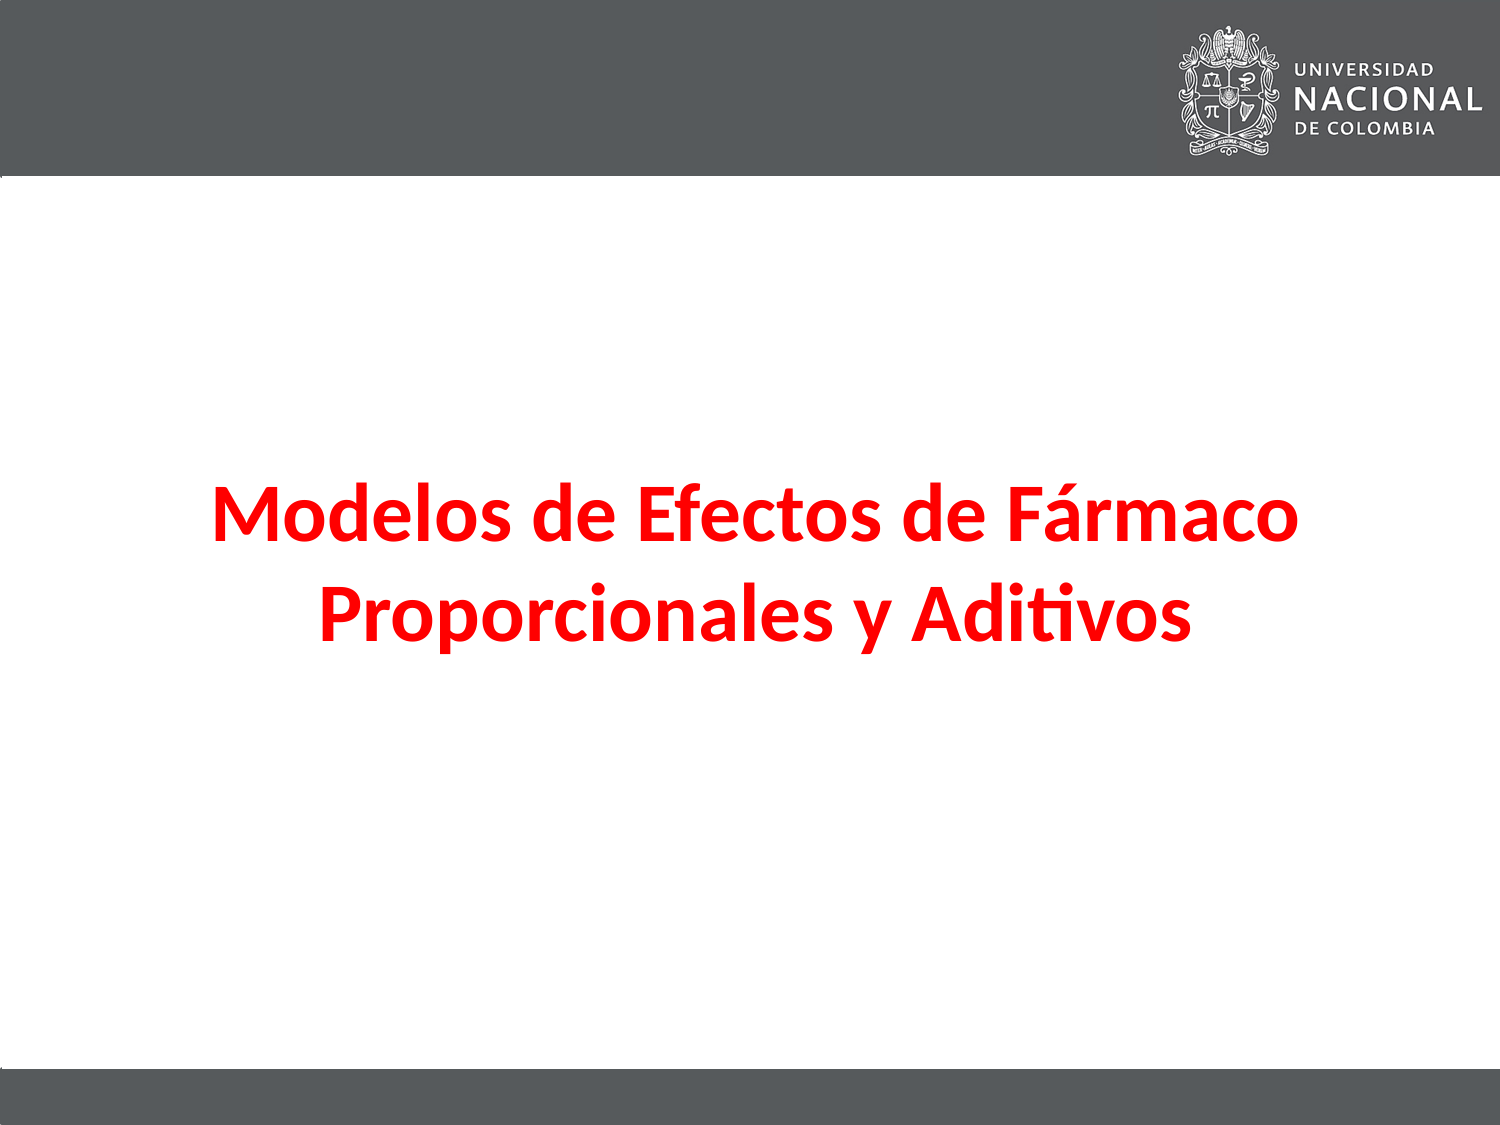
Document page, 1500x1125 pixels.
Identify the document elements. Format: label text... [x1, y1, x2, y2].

picture [0, 0, 1500, 1125]
title Modelos de Efectos de Fármaco Proporcionales y Aditivos [118, 450, 1394, 675]
